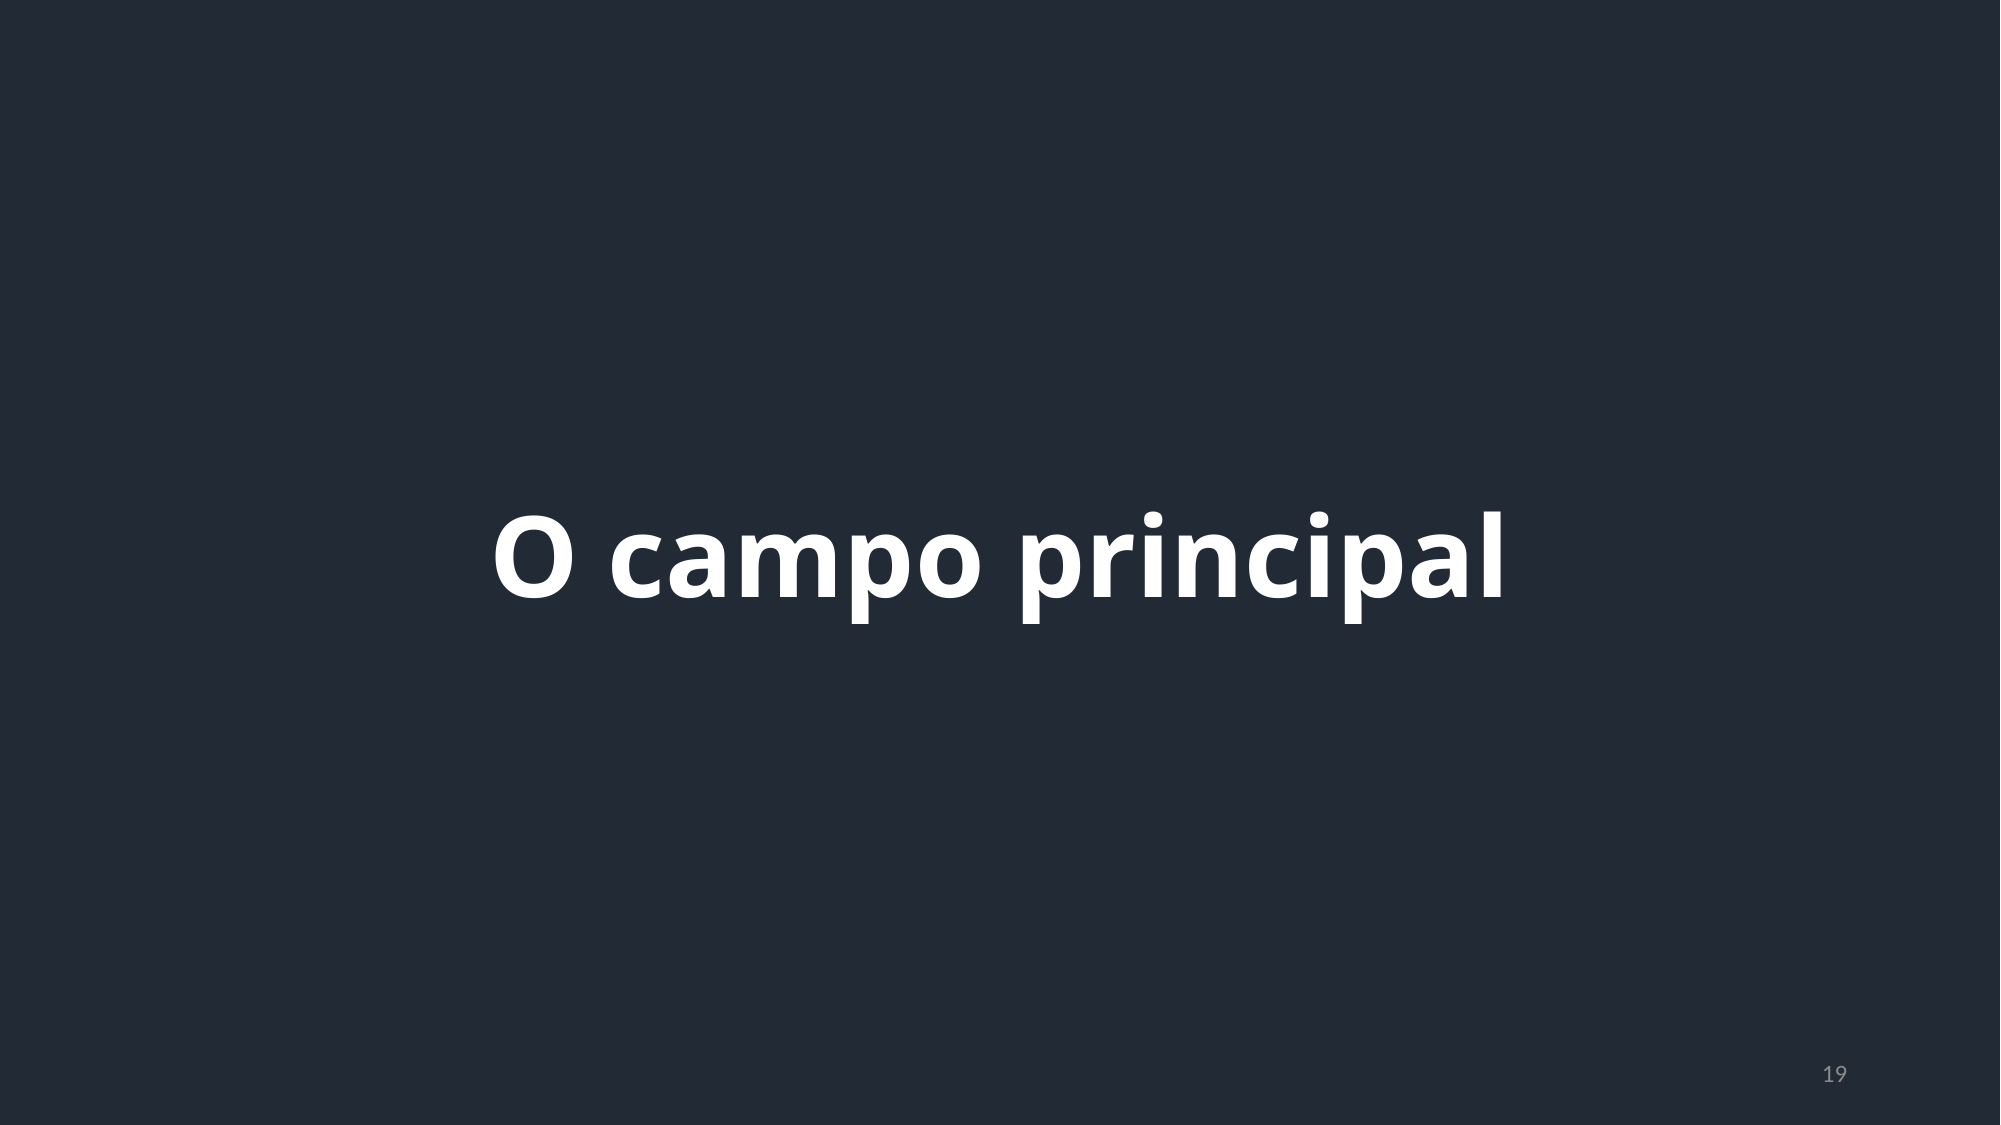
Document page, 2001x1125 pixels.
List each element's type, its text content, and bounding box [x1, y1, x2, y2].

text_box O campo principal [31, 492, 1969, 633]
slide_number 19 [1412, 1042, 1863, 1103]
